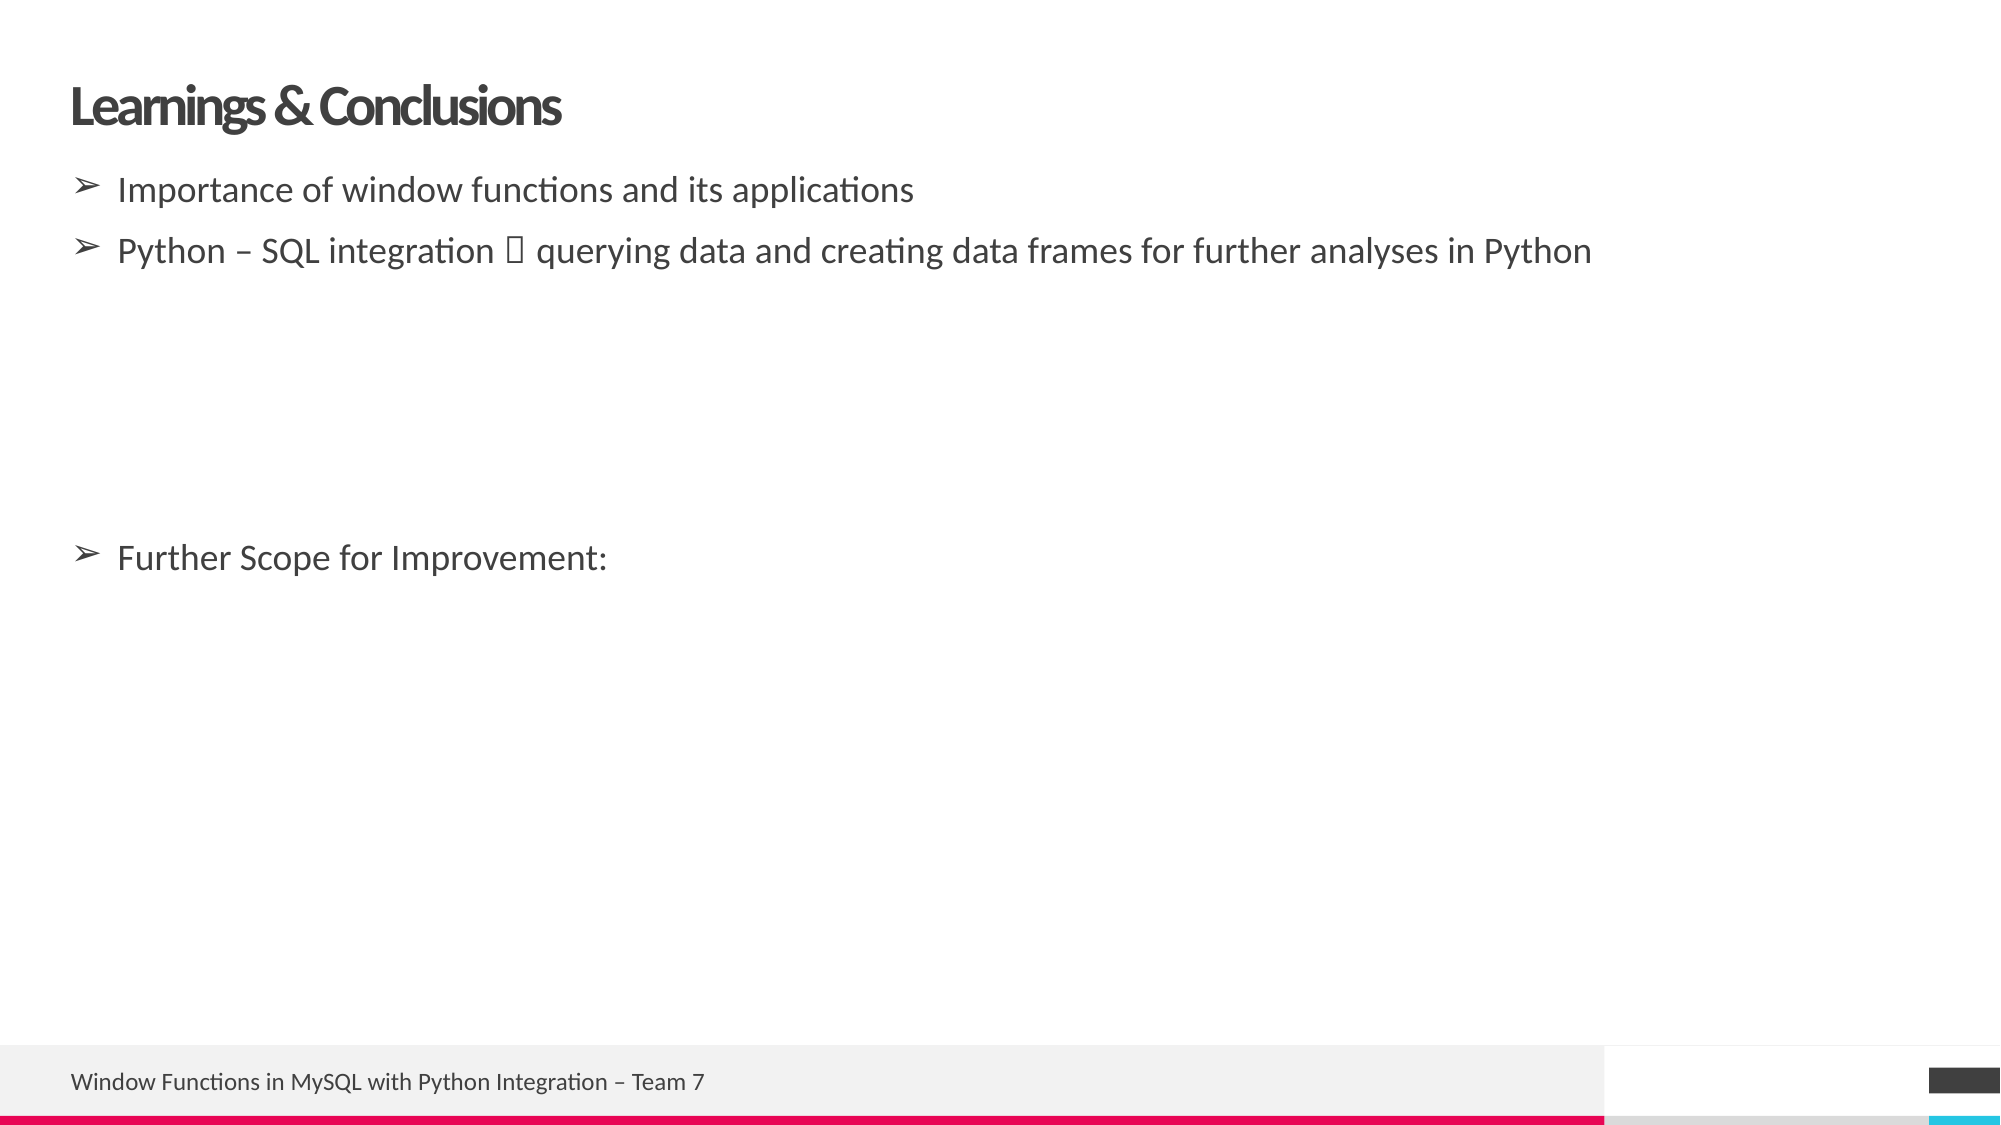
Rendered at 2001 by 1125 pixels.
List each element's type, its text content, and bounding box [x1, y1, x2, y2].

text_box Window Functions in MySQL with Python Integration – Team 7 [70, 1065, 1000, 1096]
list Importance of window functions and its applications Python – SQL integration  querying data and creating data frames for further analyses in Python Further Scope for Improvement: [70, 169, 1930, 1017]
title Learnings & Conclusions [70, 70, 1930, 143]
slide_number [1928, 1067, 2000, 1094]
